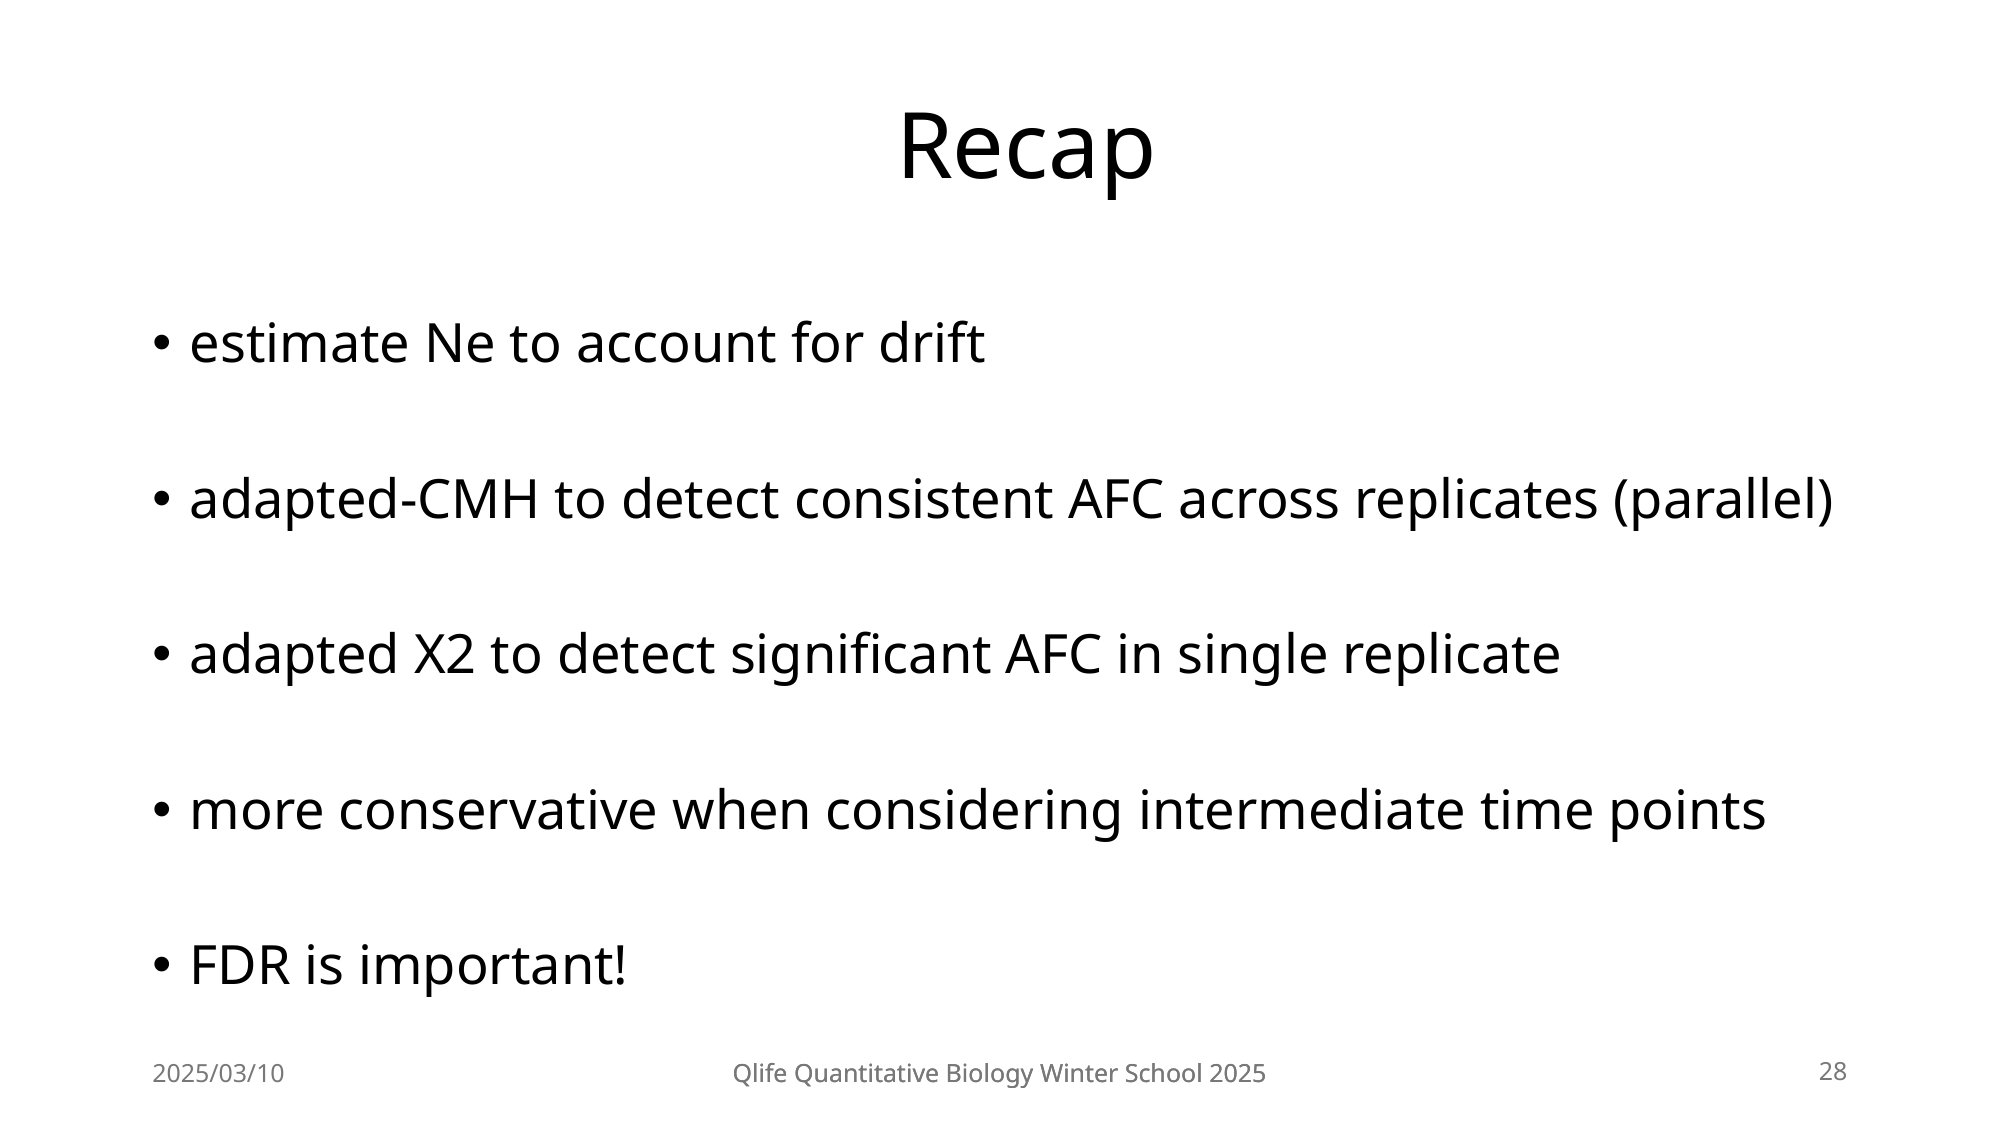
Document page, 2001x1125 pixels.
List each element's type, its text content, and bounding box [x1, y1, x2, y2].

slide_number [137, 1042, 588, 1103]
list estimate Ne to account for drift adapted-CMH to detect consistent AFC across replicates (parallel) adapted X2 to detect significant AFC in single replicate more conservative when considering intermediate time points FDR is important! [137, 299, 1863, 1014]
text_box Qlife Quantitative Biology Winter School 2025 [662, 1042, 1338, 1103]
title Recap [163, 39, 1889, 258]
slide_number 28 [1412, 1042, 1863, 1103]
